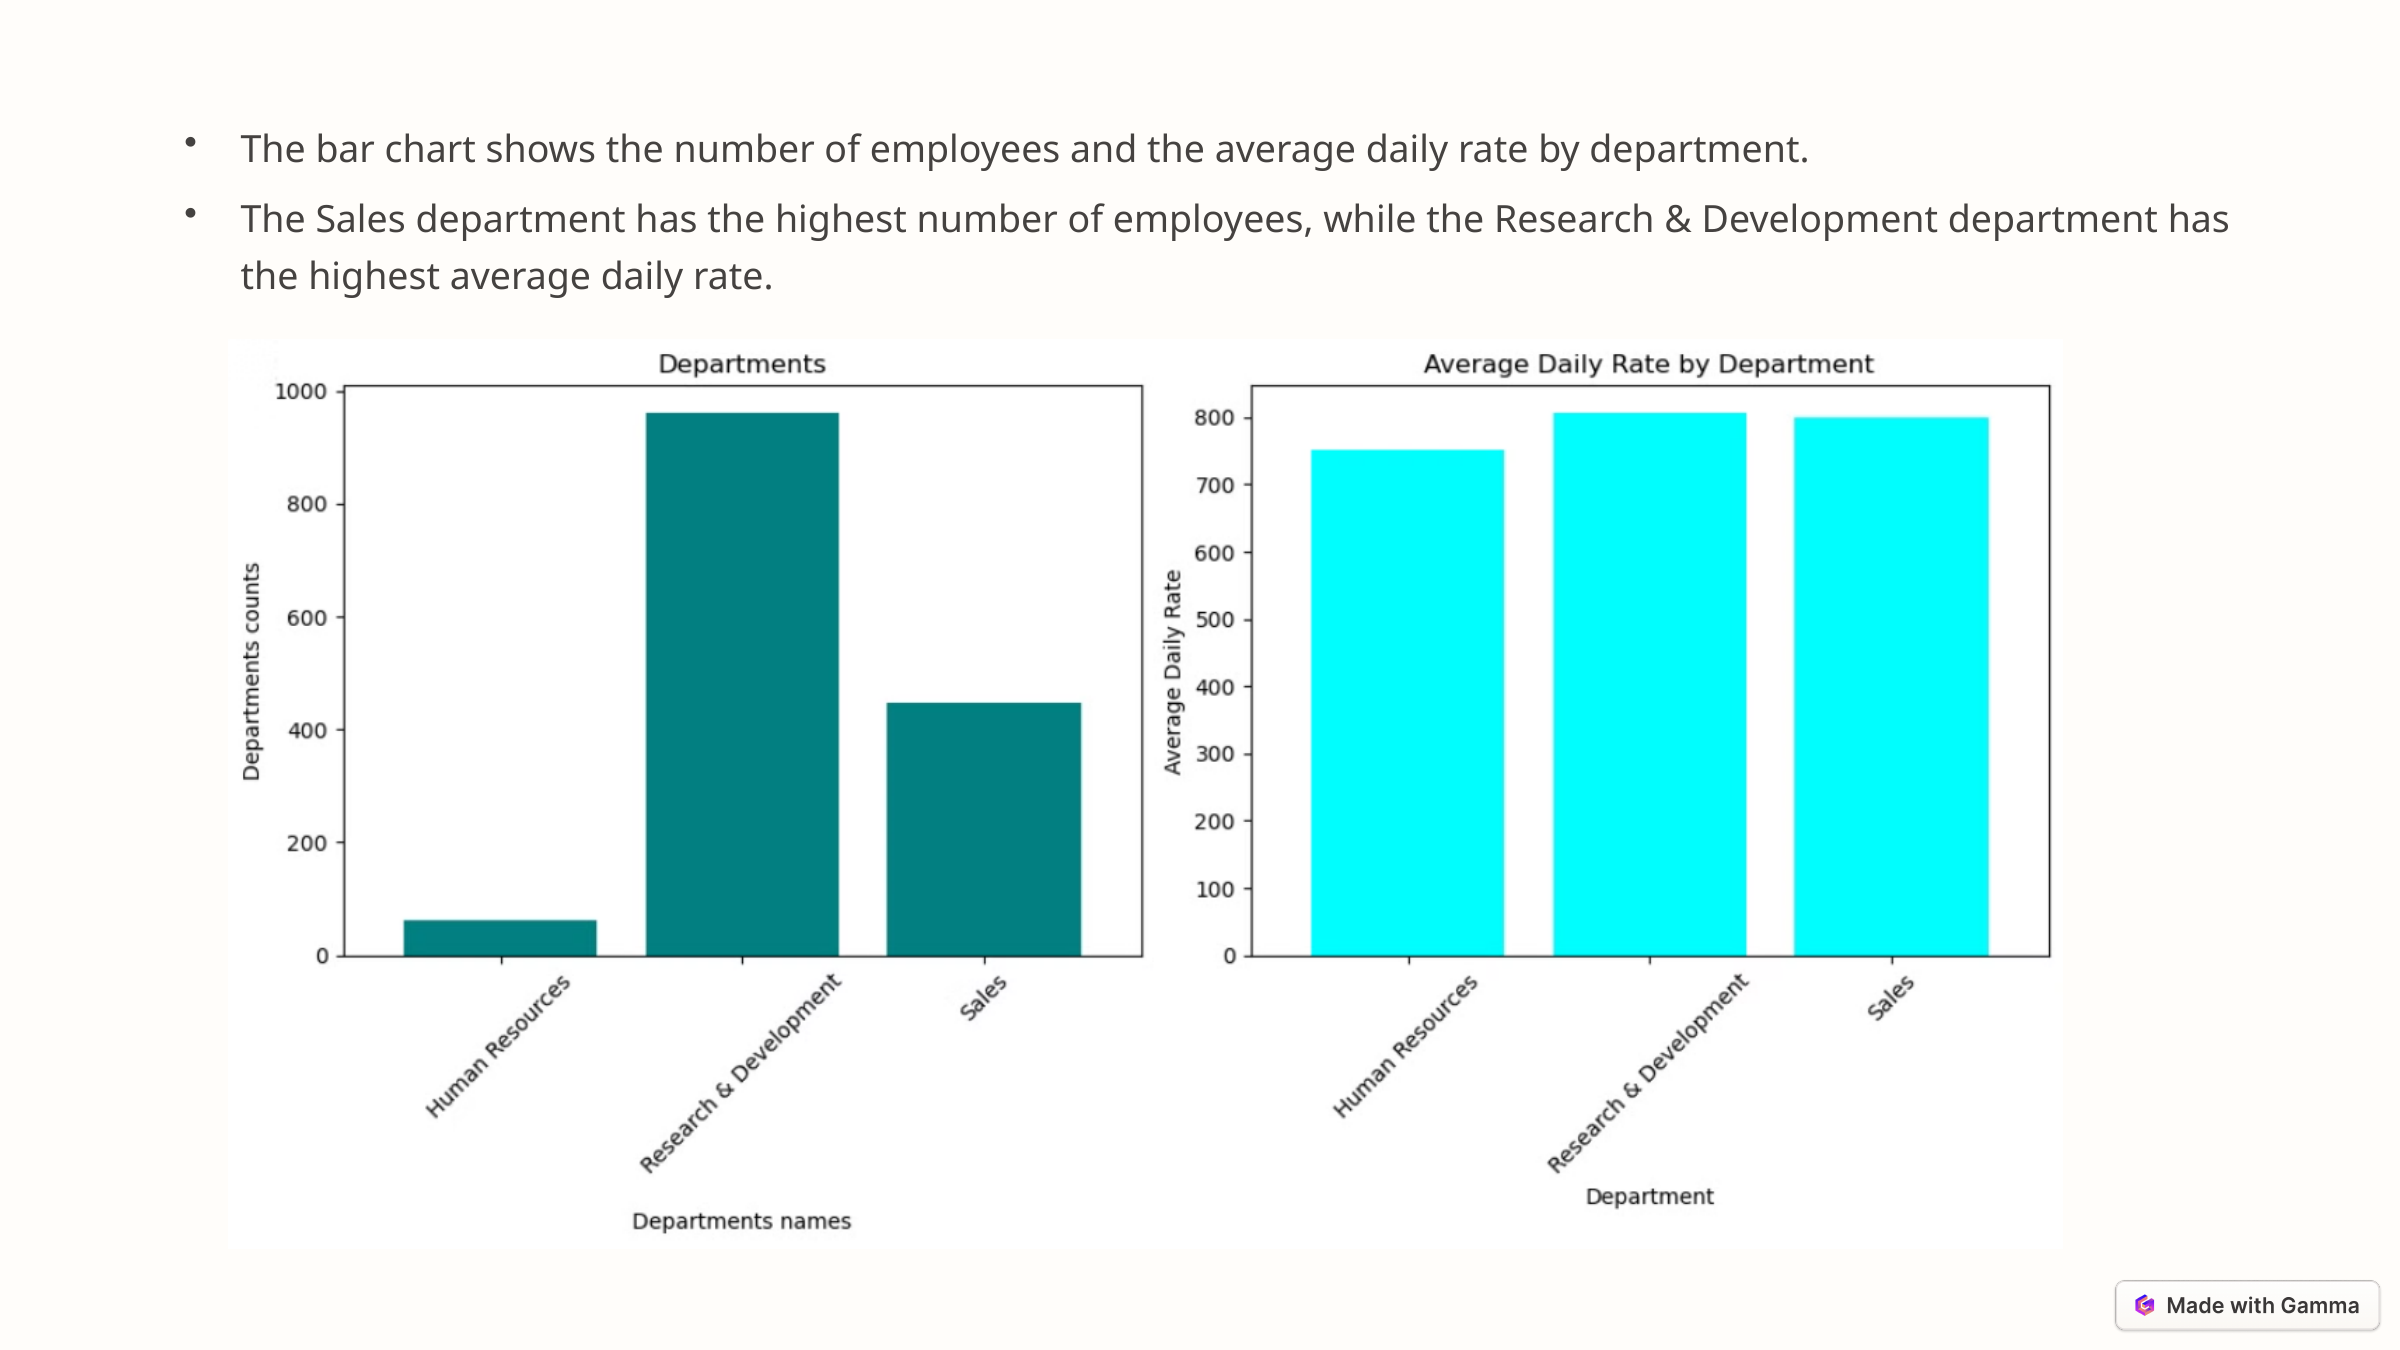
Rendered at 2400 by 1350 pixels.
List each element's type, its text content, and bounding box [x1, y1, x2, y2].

picture [228, 339, 2063, 1249]
picture [2106, 1271, 2389, 1339]
text_box The Sales department has the highest number of employees, while the Research & Development department has the highest average daily rate. [184, 182, 2274, 299]
text_box [126, 1192, 2274, 1251]
text_box The bar chart shows the number of employees and the average daily rate by department. [184, 112, 2274, 171]
